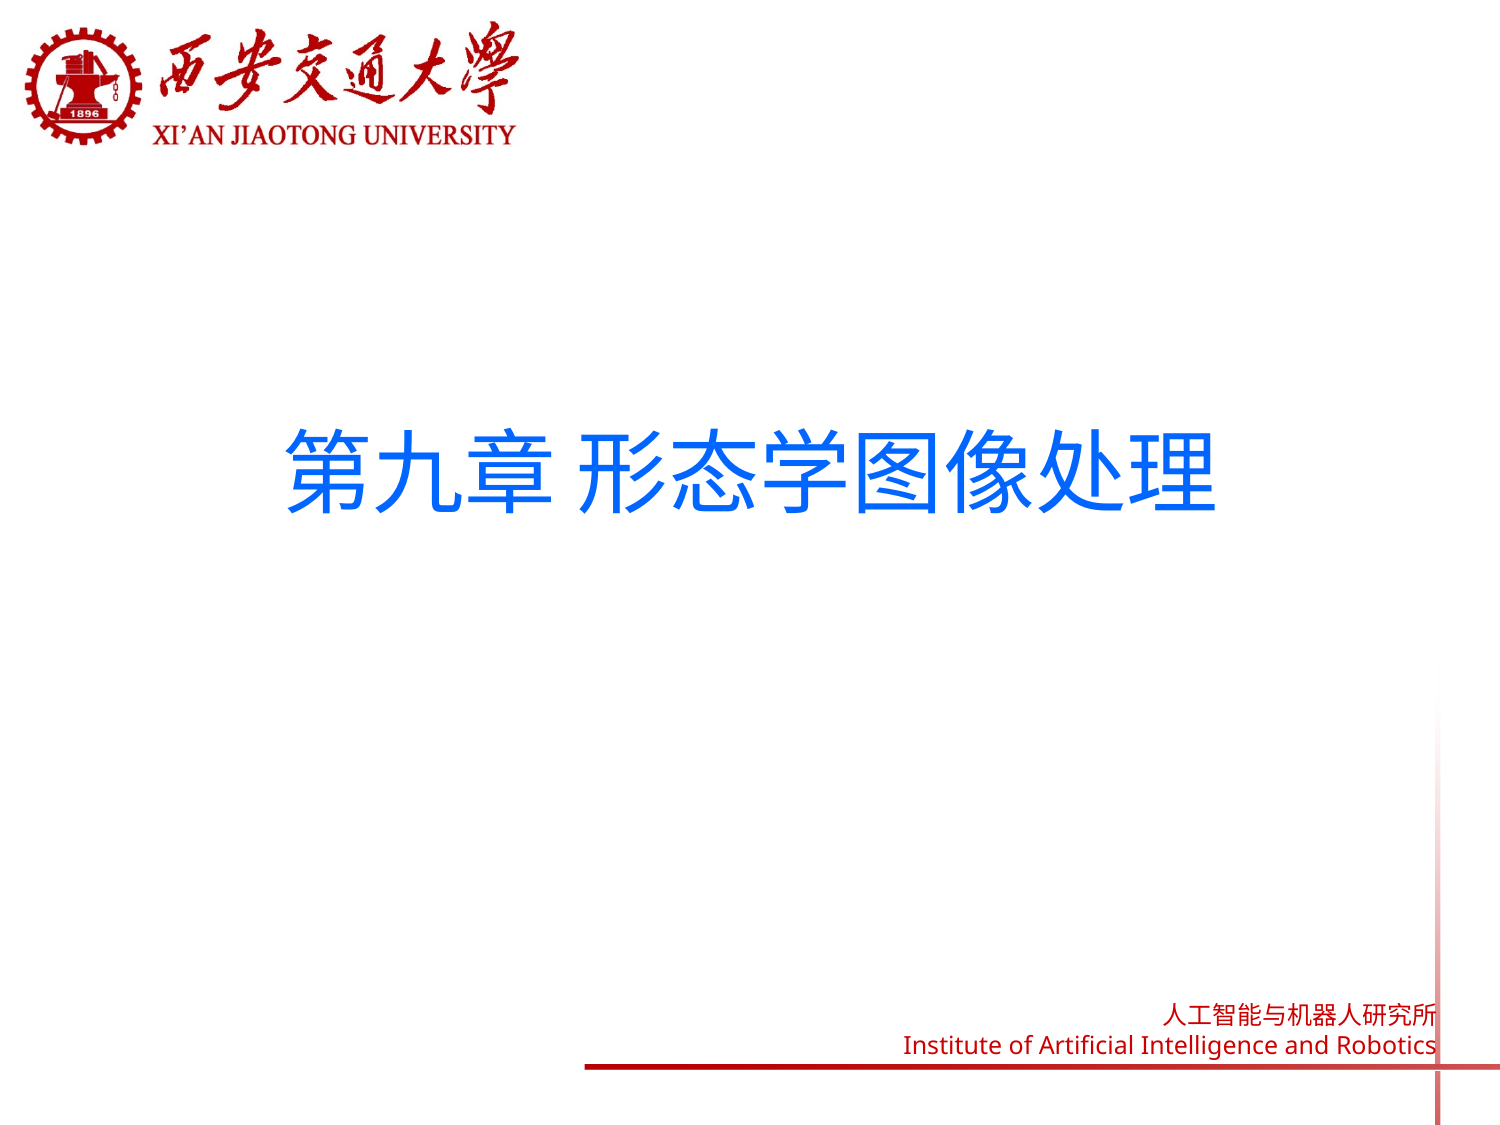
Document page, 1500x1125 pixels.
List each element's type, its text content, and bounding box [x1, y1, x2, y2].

picture [584, 660, 1500, 1125]
picture [17, 19, 530, 156]
title 第九章 形态学图像处理 [112, 349, 1388, 591]
